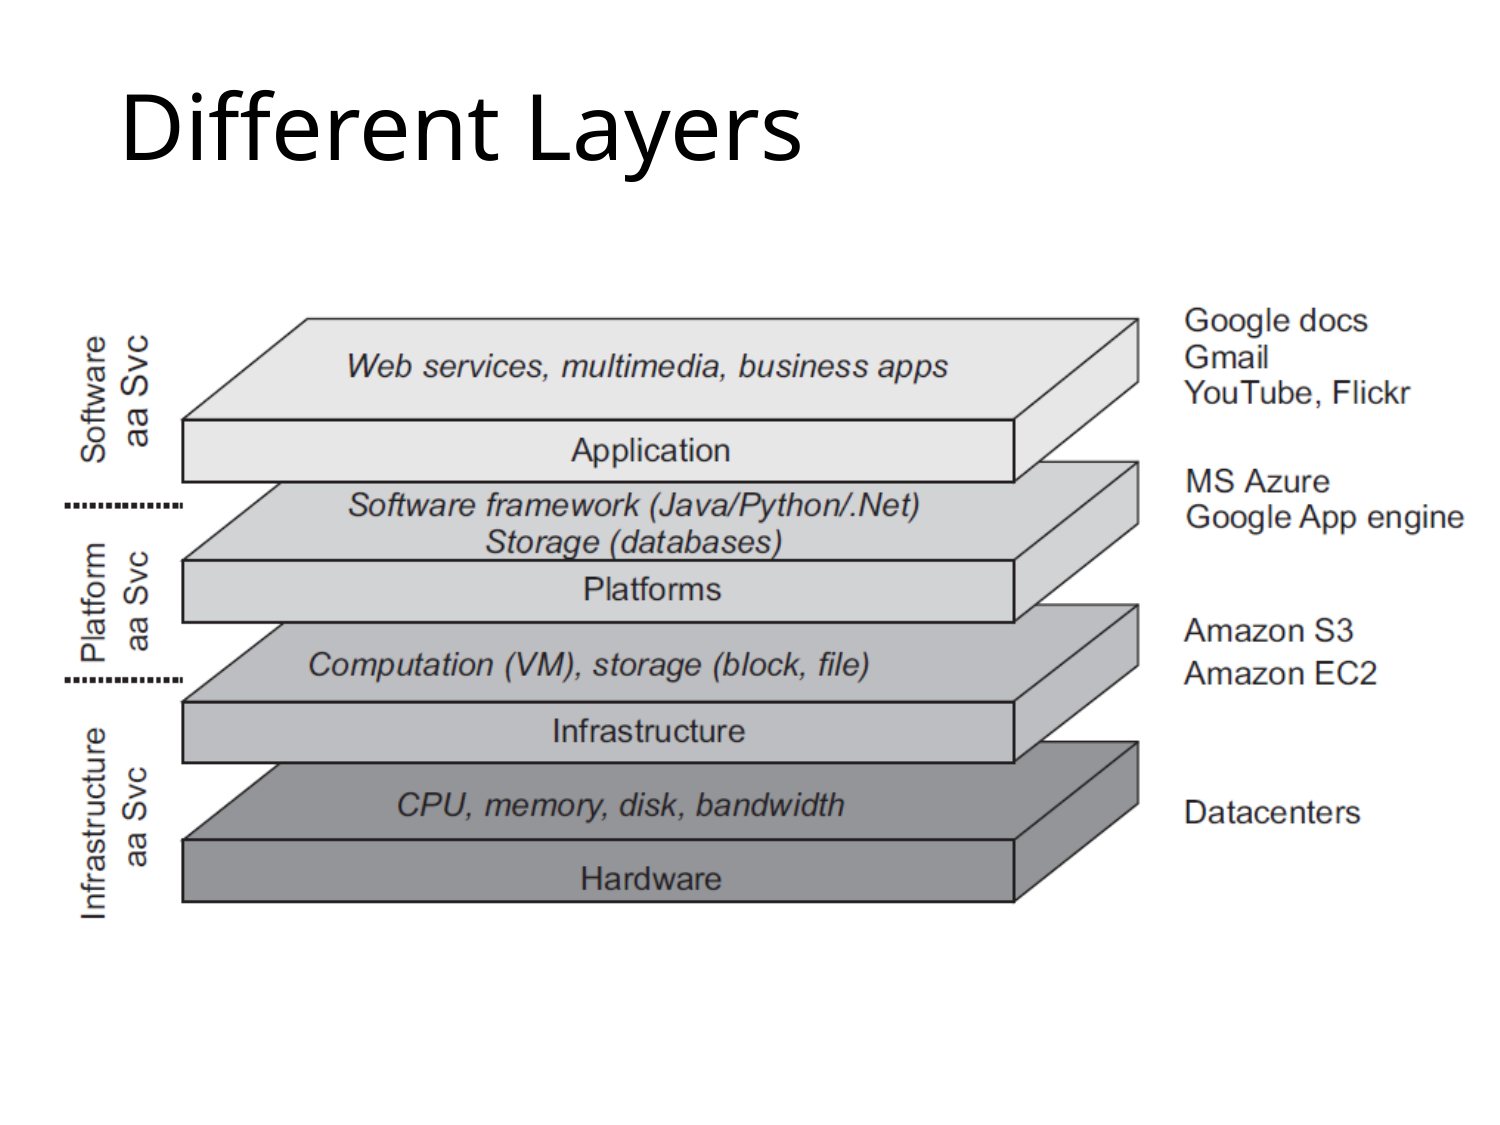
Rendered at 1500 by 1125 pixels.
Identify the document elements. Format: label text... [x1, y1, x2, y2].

title Different Layers [103, 59, 1397, 202]
picture [0, 271, 1500, 964]
